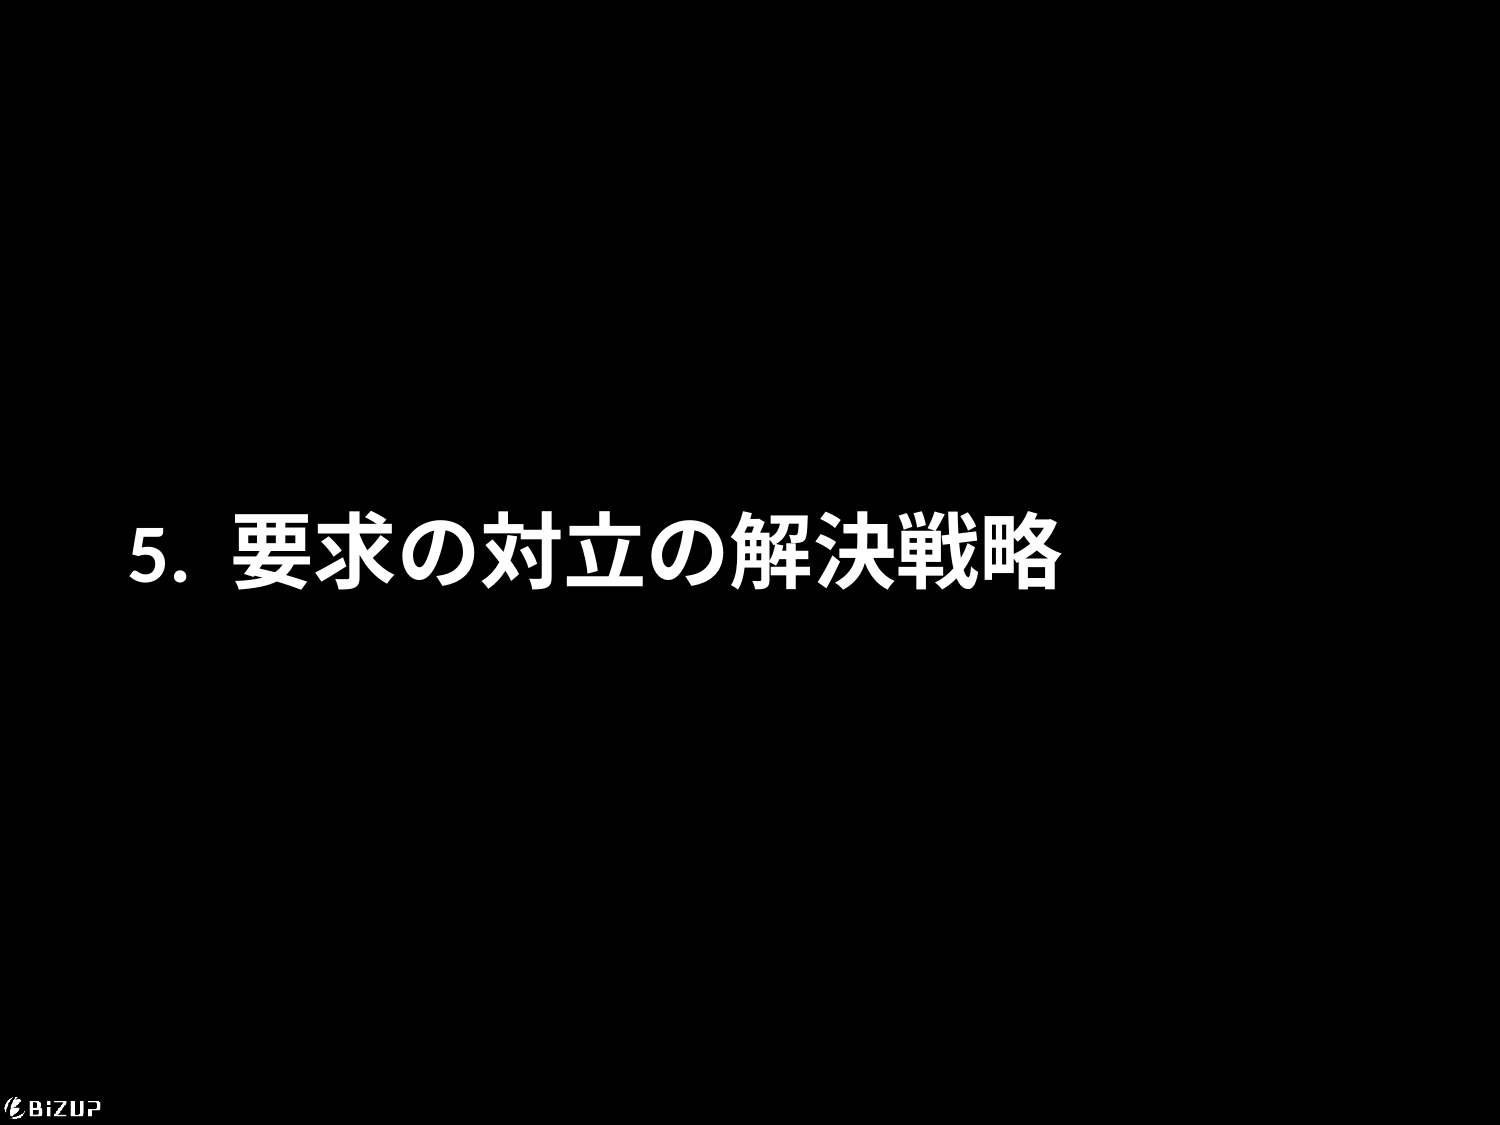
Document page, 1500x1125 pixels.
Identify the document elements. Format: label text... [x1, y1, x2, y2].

picture [4, 1097, 101, 1119]
title 5. 要求の対立の解決戦略 [112, 491, 1388, 716]
